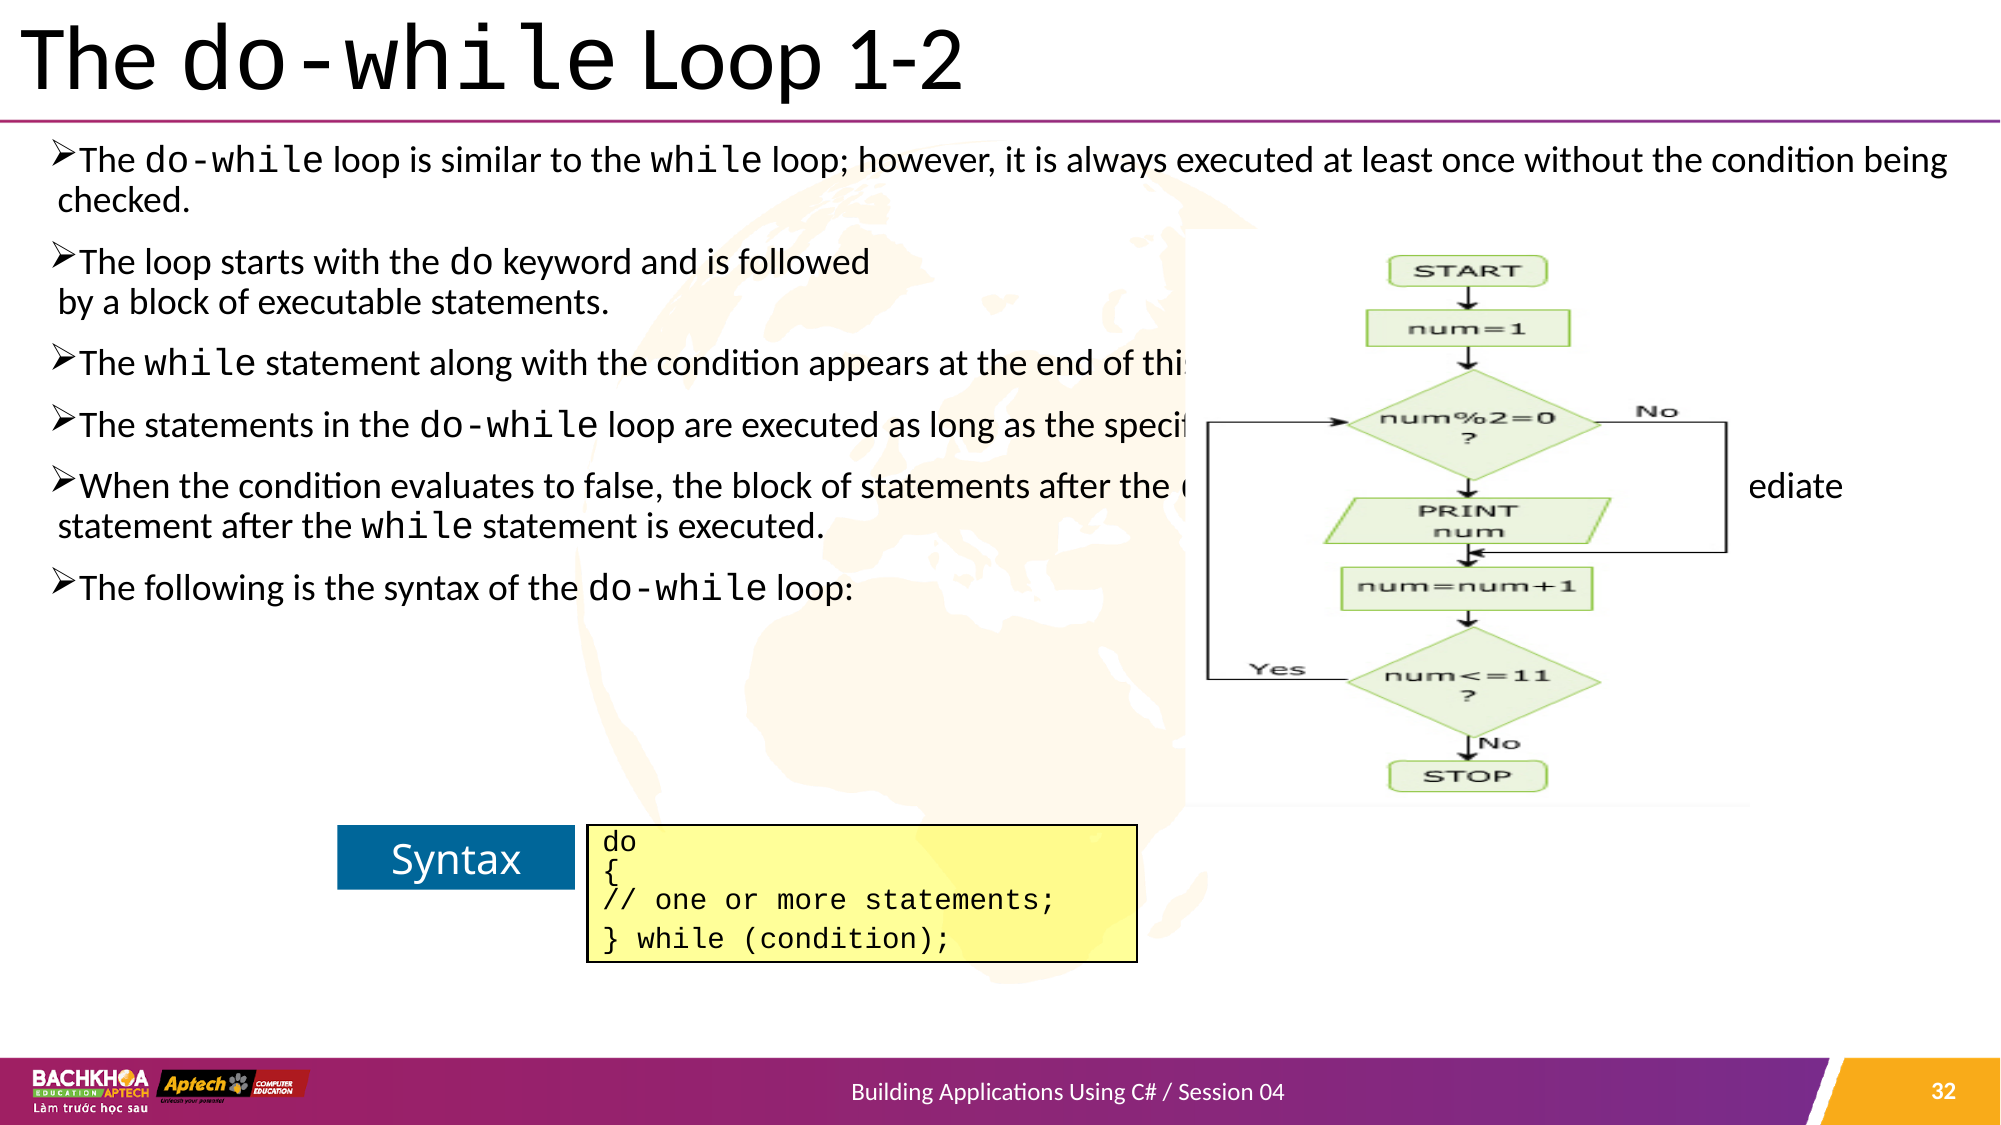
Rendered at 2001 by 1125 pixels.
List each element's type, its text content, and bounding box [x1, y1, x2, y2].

text_box do { // one or more statements; } while (condition); [587, 824, 1138, 963]
text_box Syntax [337, 825, 575, 890]
slide_number 32 [1899, 1059, 1988, 1120]
list The do-while loop is similar to the while loop; however, it is always executed at least once without the condition being checked. The loop starts with the do keyword and is followed by a block of executable statements. The while statement along with the condition appears at the end of this block. The statements in the do-while loop are executed as long as the specified condition remains true. When the condition evaluates to false, the block of statements after the do keyword are ignored and the immediate statement after the while statement is executed. The following is the syntax of the do-while loop: [5, 125, 1993, 1014]
title The do-while Loop 1-2 [5, 3, 1993, 116]
footer Building Applications Using C# / Session 04 [324, 1060, 1813, 1120]
picture [0, 0, 2001, 1125]
